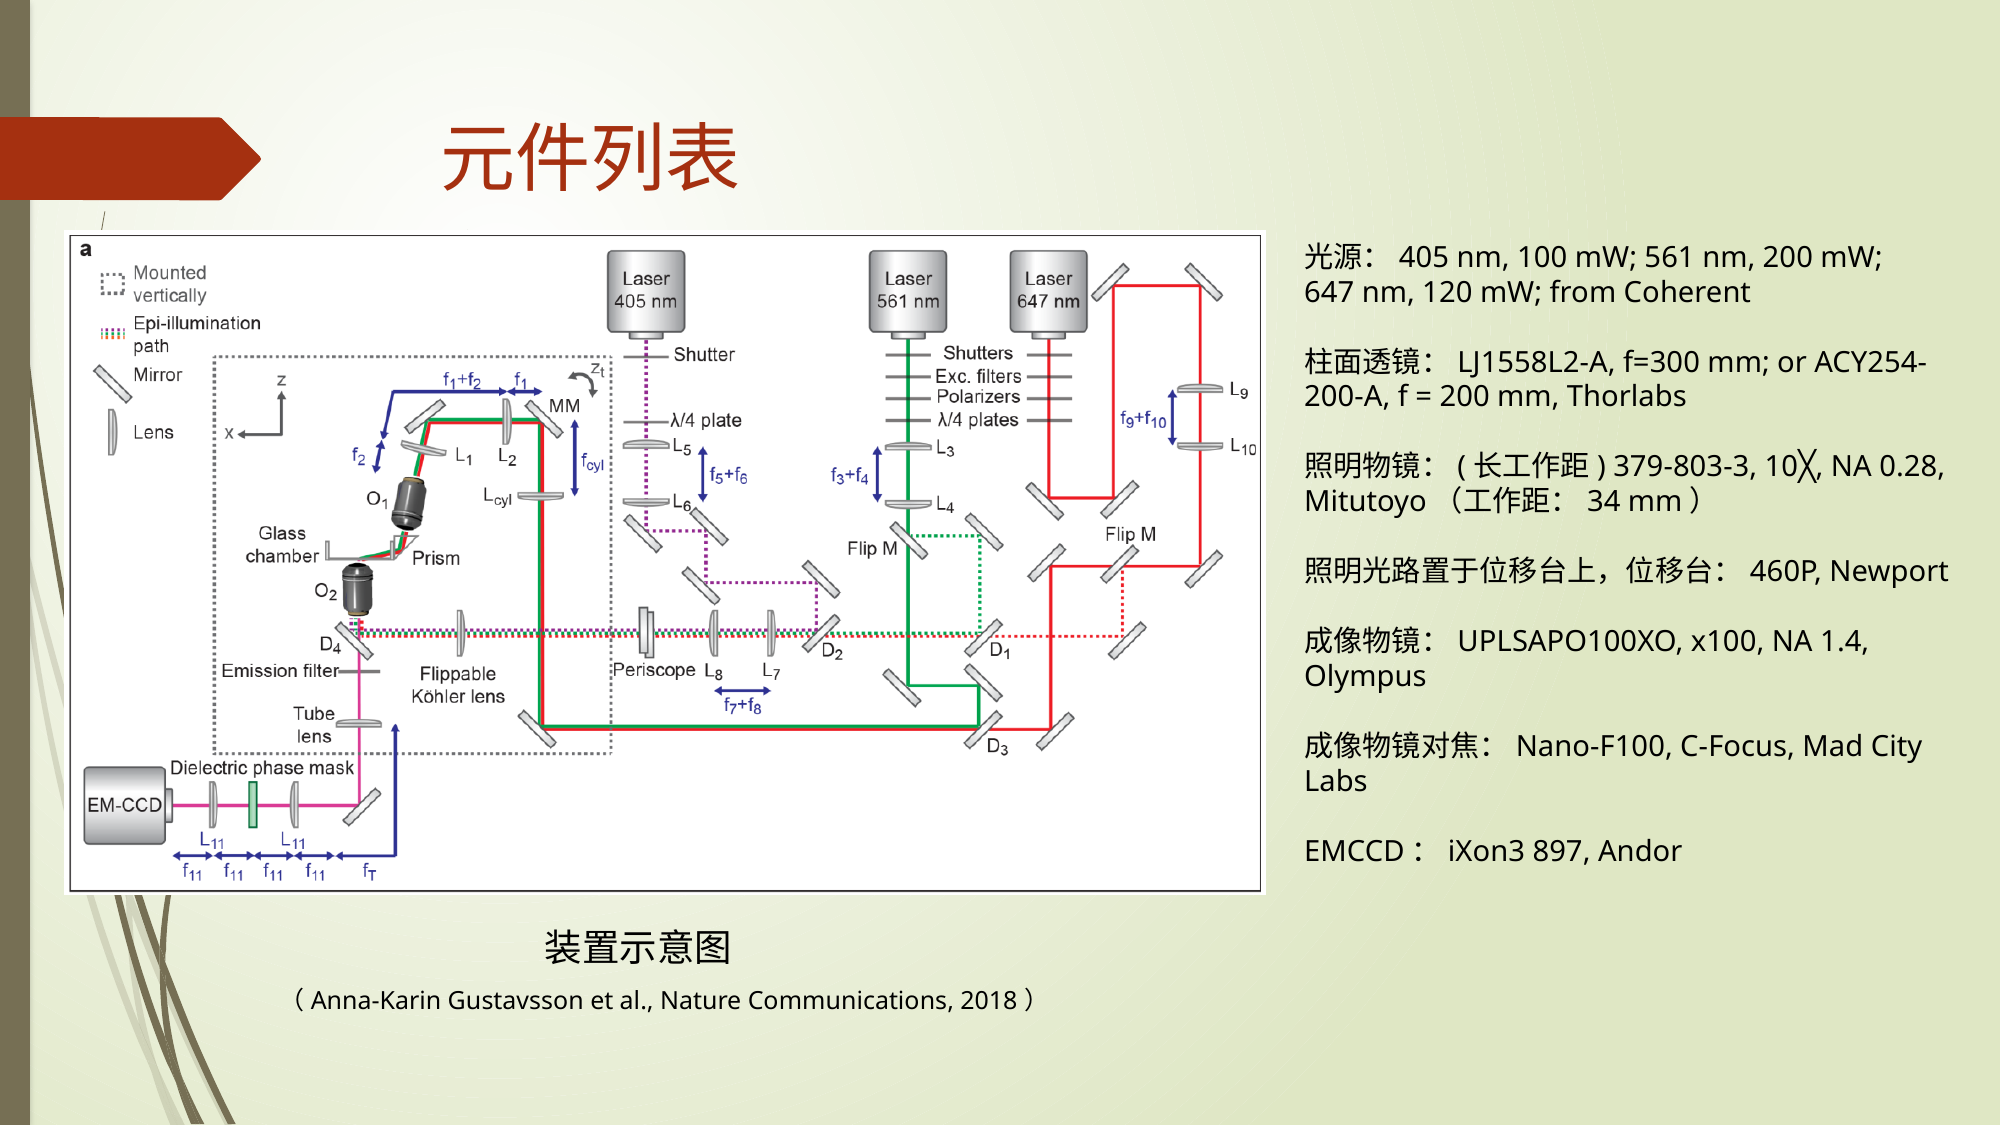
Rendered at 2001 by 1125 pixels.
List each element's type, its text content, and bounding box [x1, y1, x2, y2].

title 元件列表 [425, 102, 1888, 227]
text_box 装置示意图 [530, 916, 748, 977]
picture [64, 230, 1266, 895]
text_box （Anna-Karin Gustavsson et al., Nature Communications, 2018） [265, 977, 1065, 1022]
text_box 光源：405 nm, 100 mW; 561 nm, 200 mW; 647 nm, 120 mW; from Coherent 柱面透镜：LJ1558L2-A, f=300 mm; or ACY254-200-A, f = 200 mm, Thorlabs 照明物镜：(长工作距) 379-803-3, 10╳, NA 0.28, Mitutoyo（工作距：34 mm） 照明光路置于位移台上，位移台：460P, Newport 成像物镜：UPLSAPO100XO, x100, NA 1.4, Olympus 成像物镜对焦：Nano-F100, C-Focus, Mad City Labs EMCCD：iXon3 897, Andor [1289, 230, 1984, 980]
